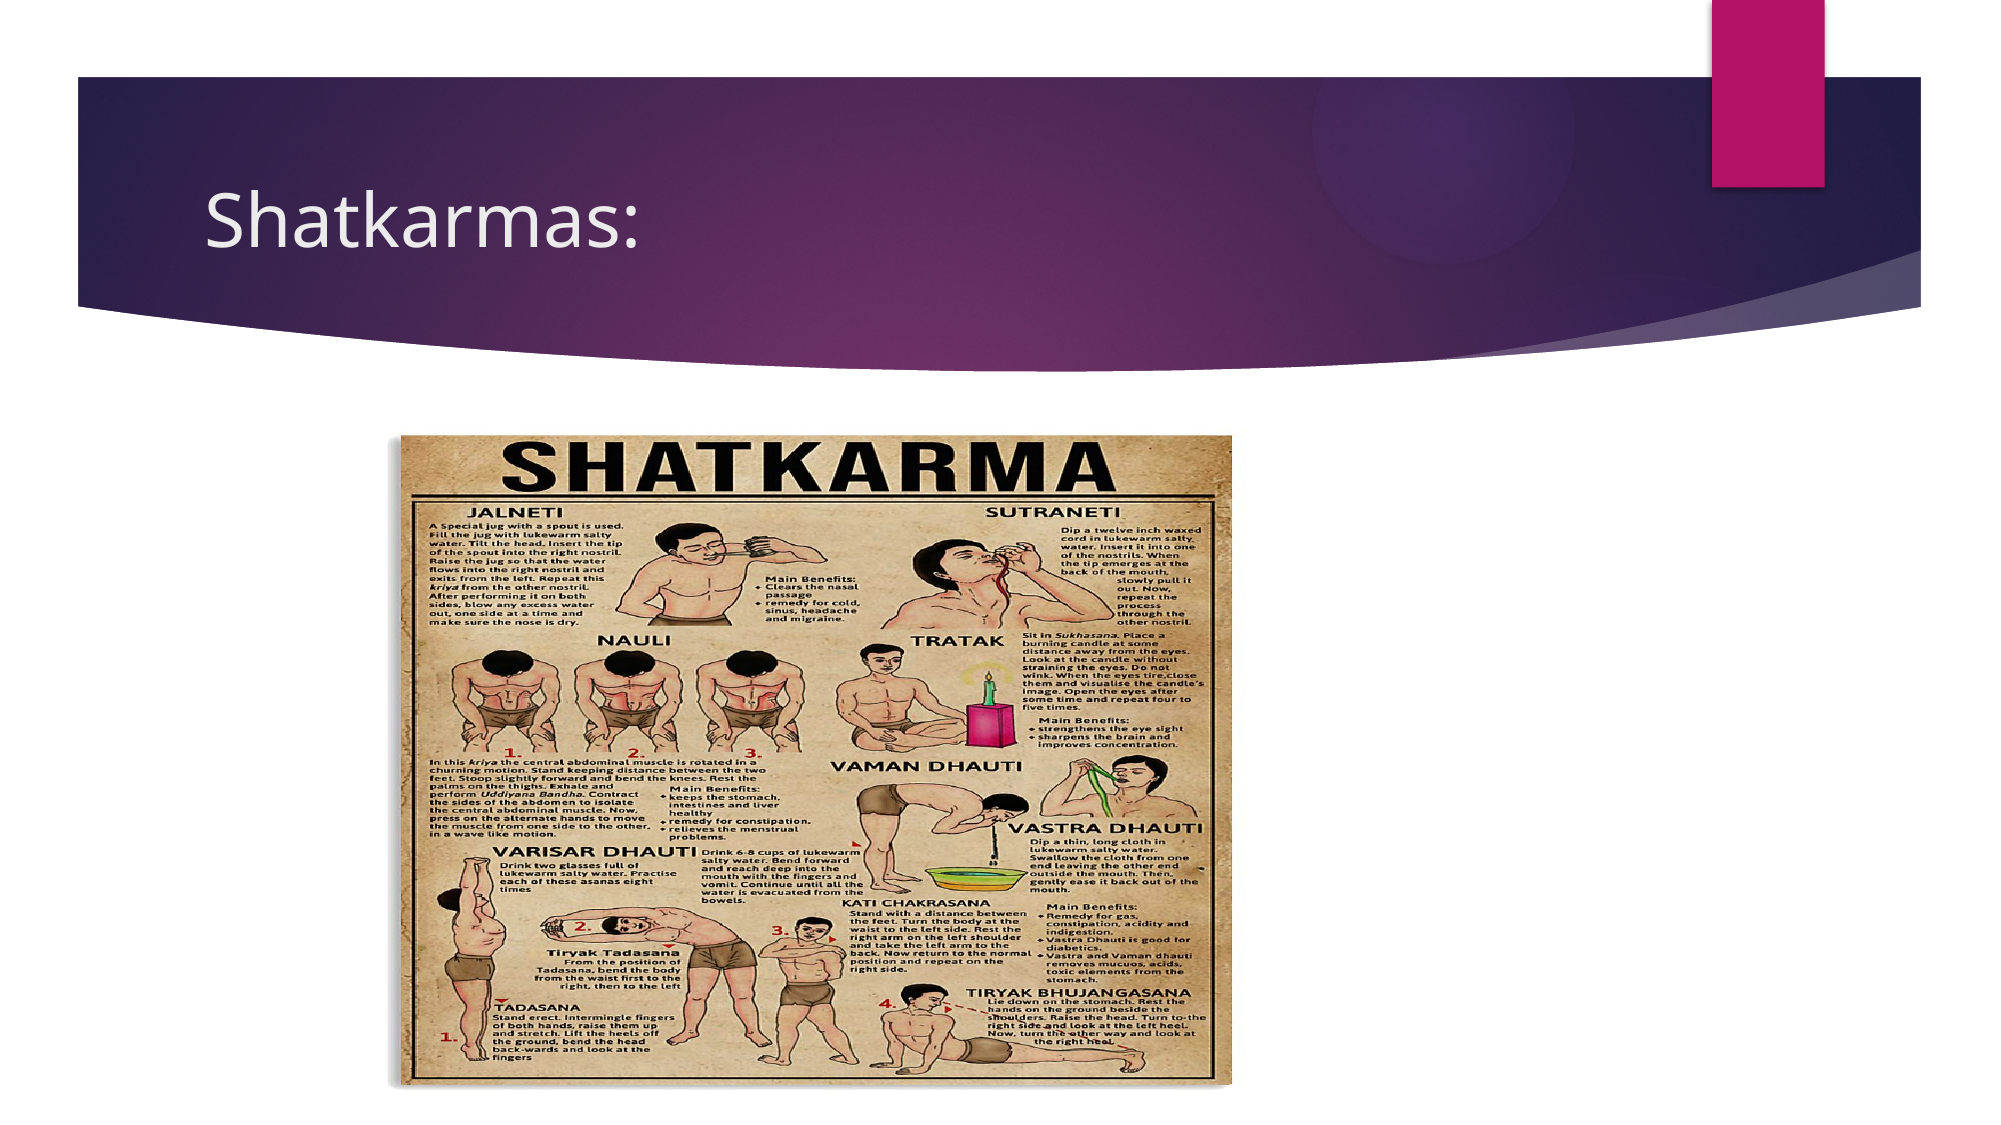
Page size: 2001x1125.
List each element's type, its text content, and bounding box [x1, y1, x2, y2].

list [296, 428, 1324, 1098]
title Shatkarmas: [189, 159, 1627, 276]
